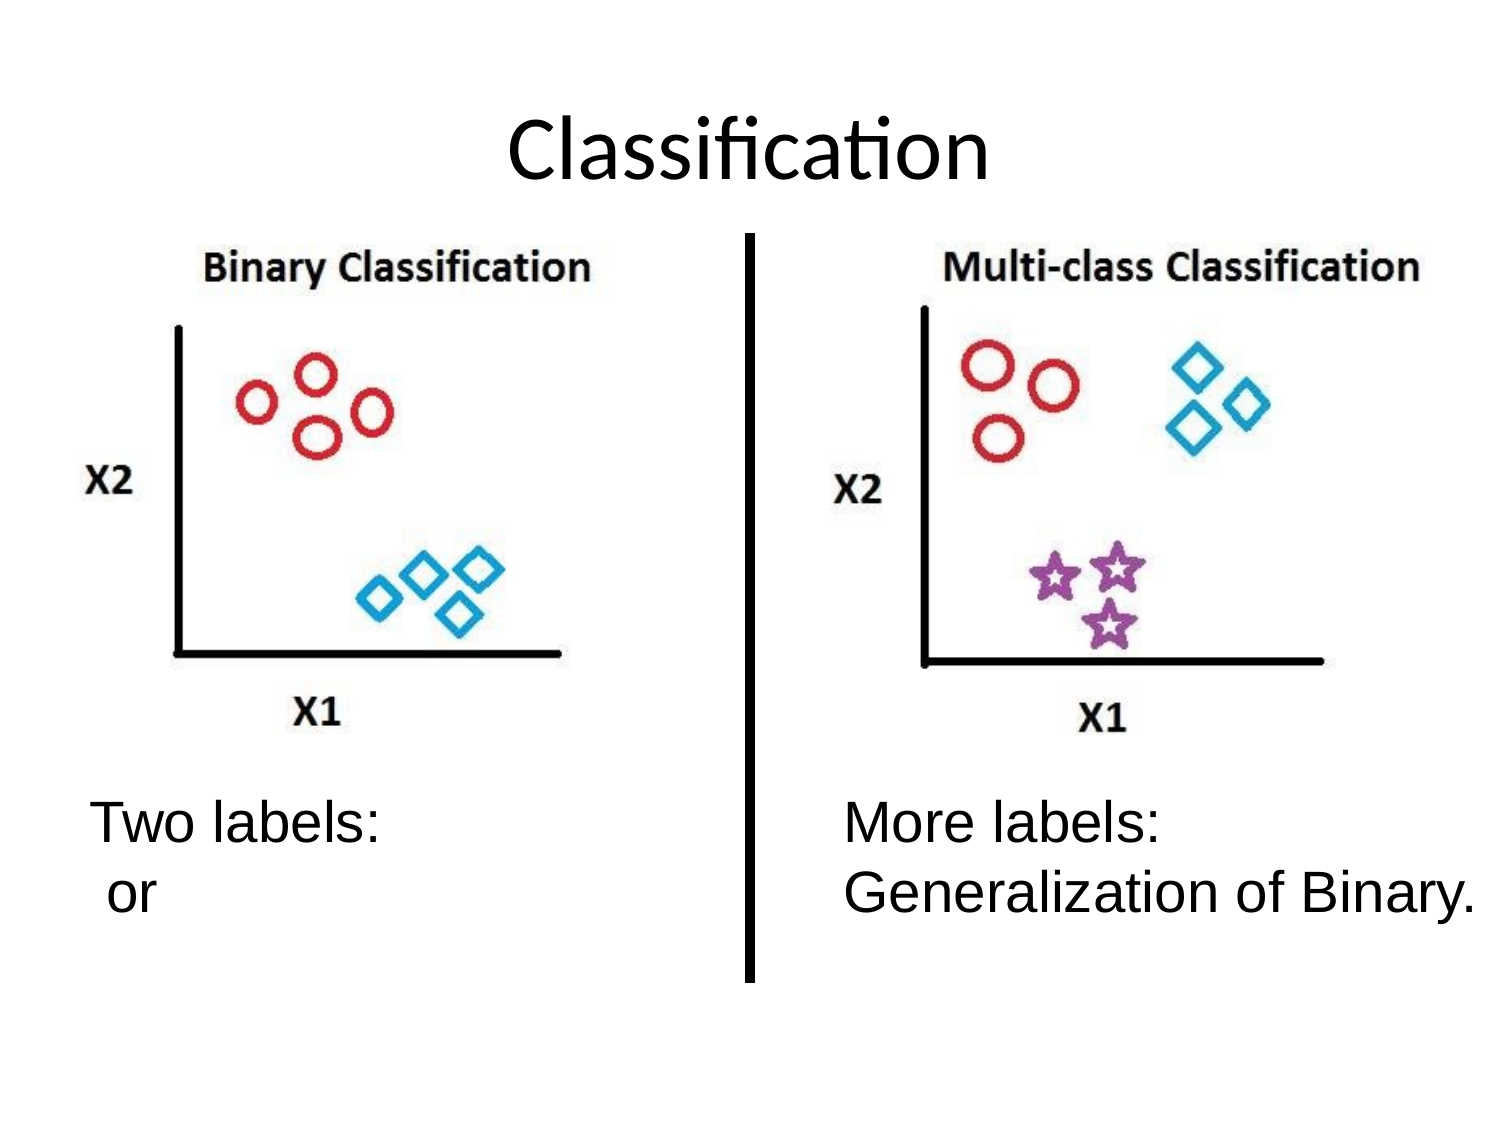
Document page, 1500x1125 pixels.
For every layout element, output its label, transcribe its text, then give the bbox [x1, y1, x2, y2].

picture [793, 235, 1426, 742]
text_box More labels: Generalization of Binary. [828, 776, 1500, 1002]
picture [74, 232, 633, 742]
title Classification [75, 48, 1425, 237]
